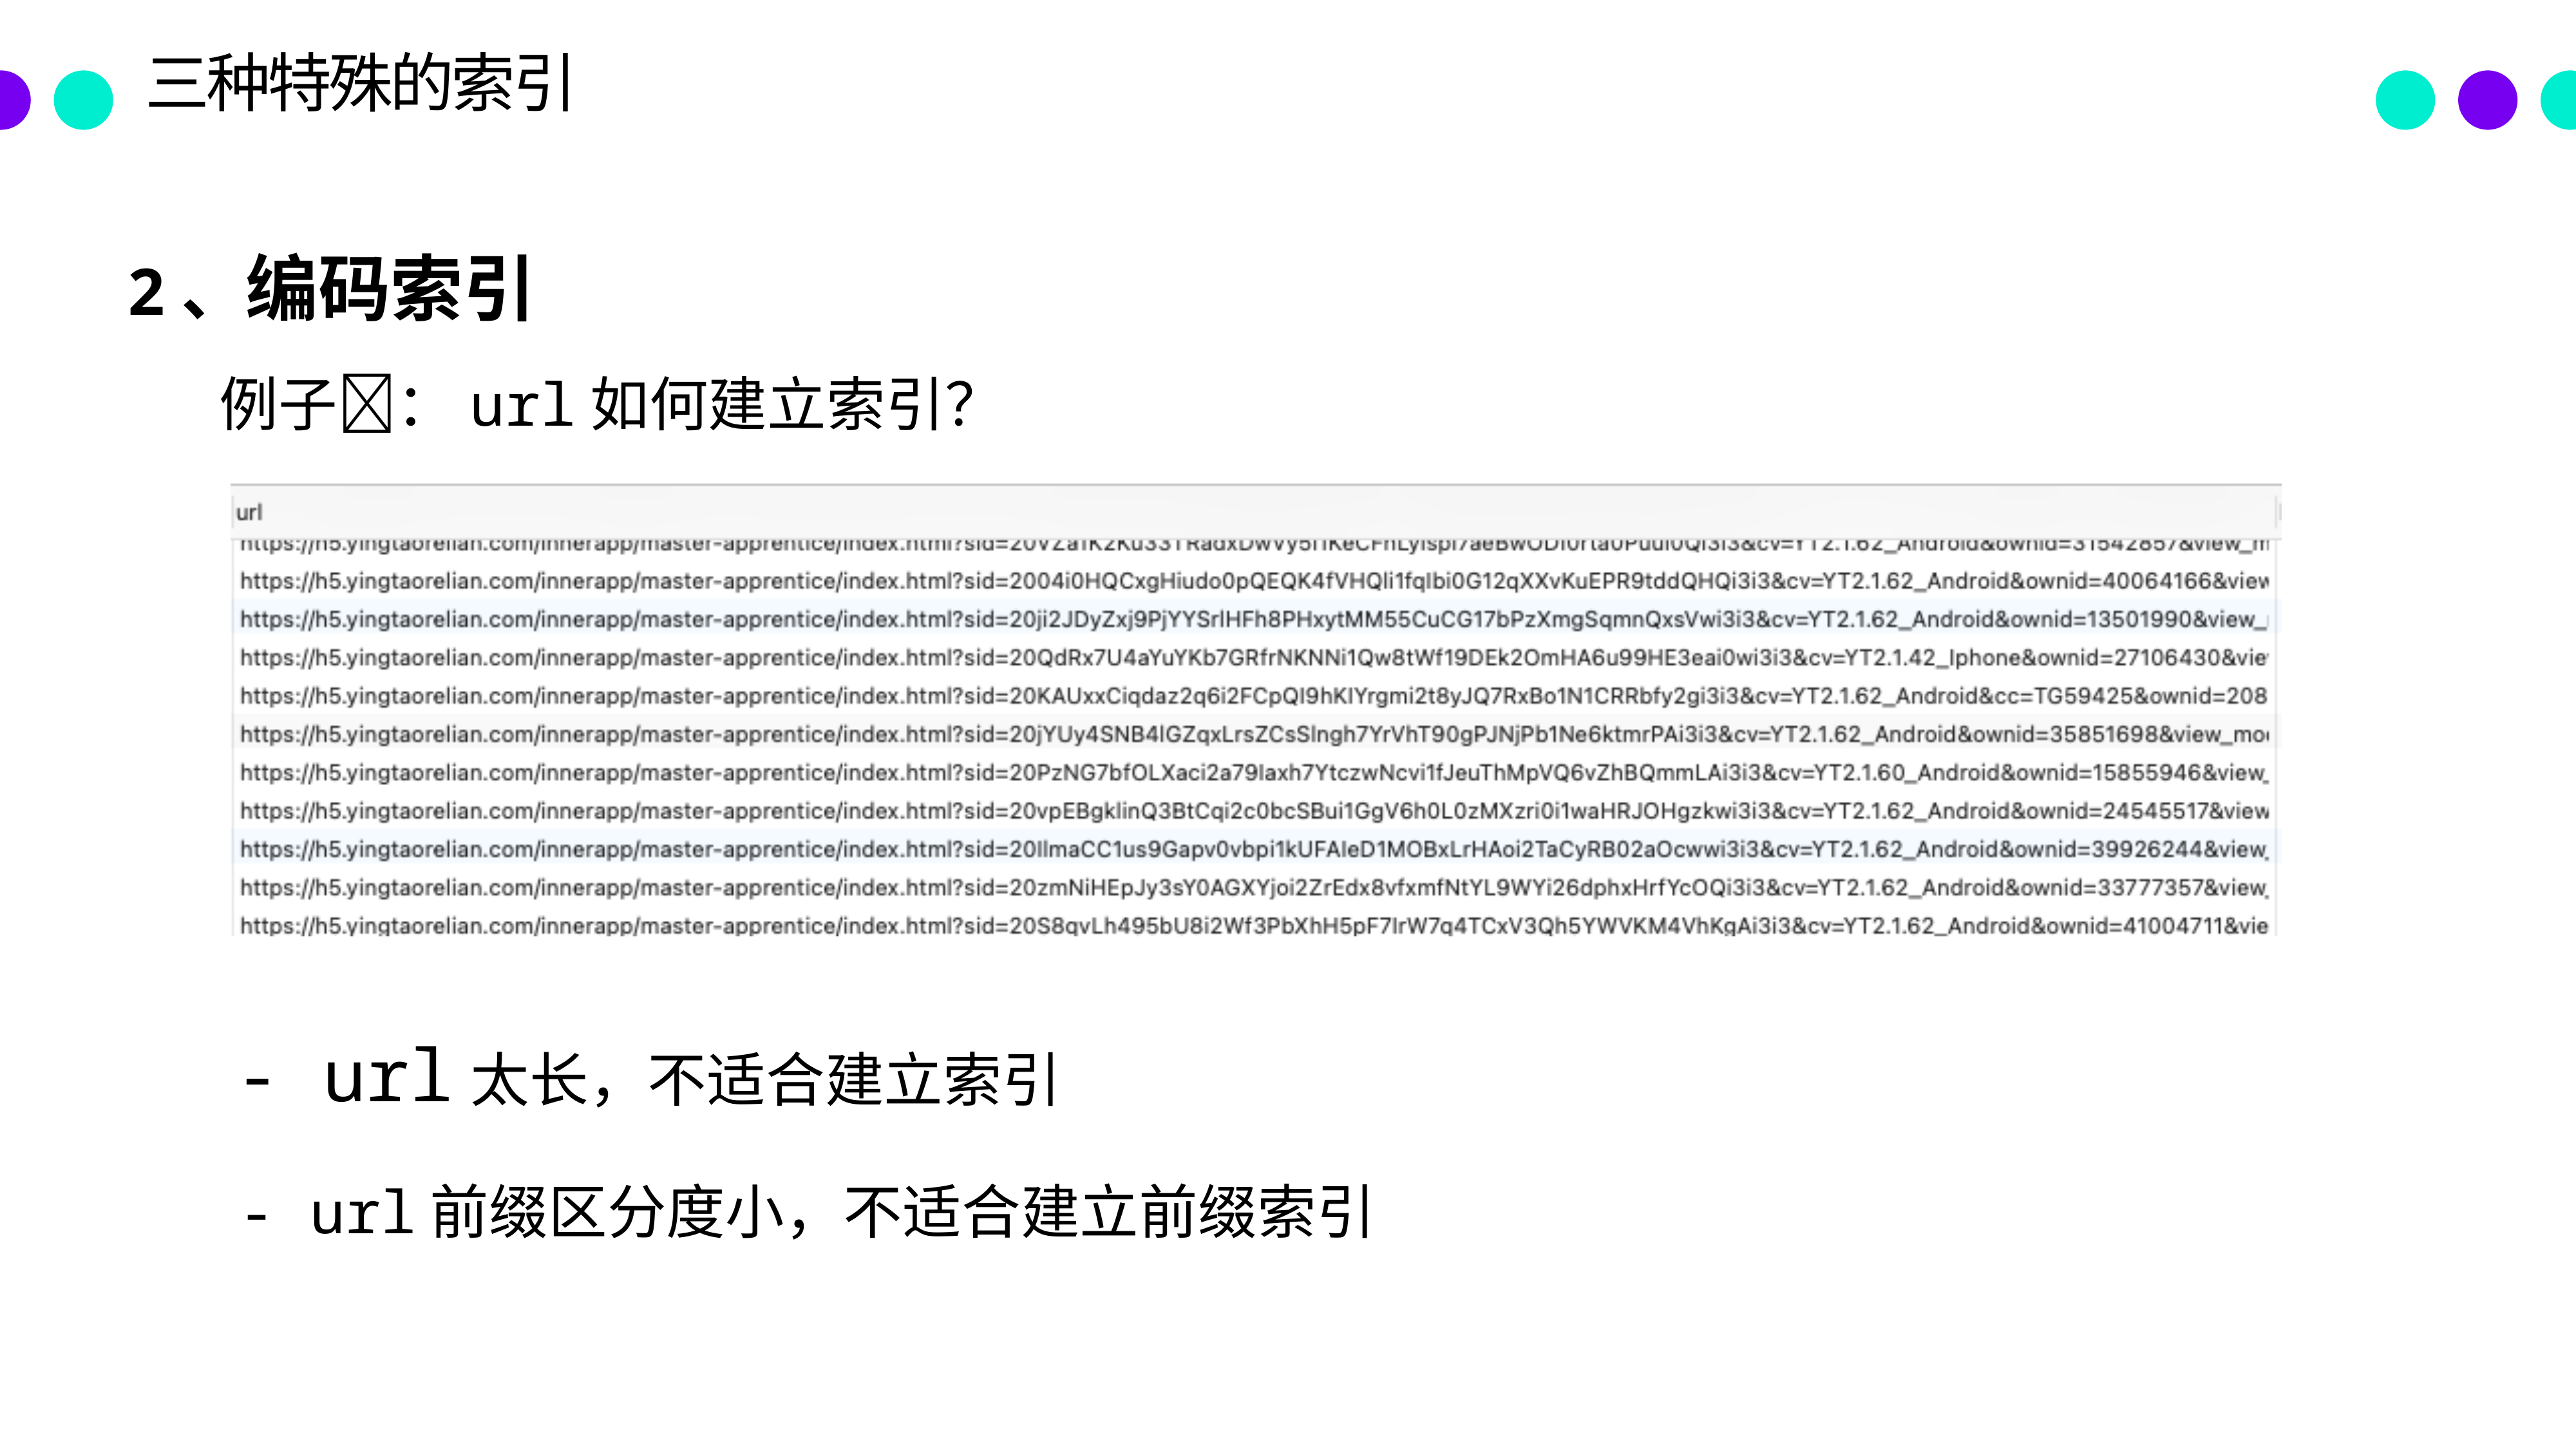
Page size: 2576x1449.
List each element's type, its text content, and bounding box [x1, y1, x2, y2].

text_box 例子🌰：url如何建立索引？ [209, 362, 1014, 443]
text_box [2375, 70, 2576, 130]
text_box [0, 70, 113, 130]
text_box - url前缀区分度小，不适合建立前缀索引 [229, 1170, 1385, 1251]
picture [231, 480, 2282, 936]
text_box - url太长，不适合建立索引 [226, 1025, 1071, 1121]
text_box 2、编码索引 [118, 238, 545, 412]
text_box 三种特殊的索引 [139, 46, 1154, 126]
